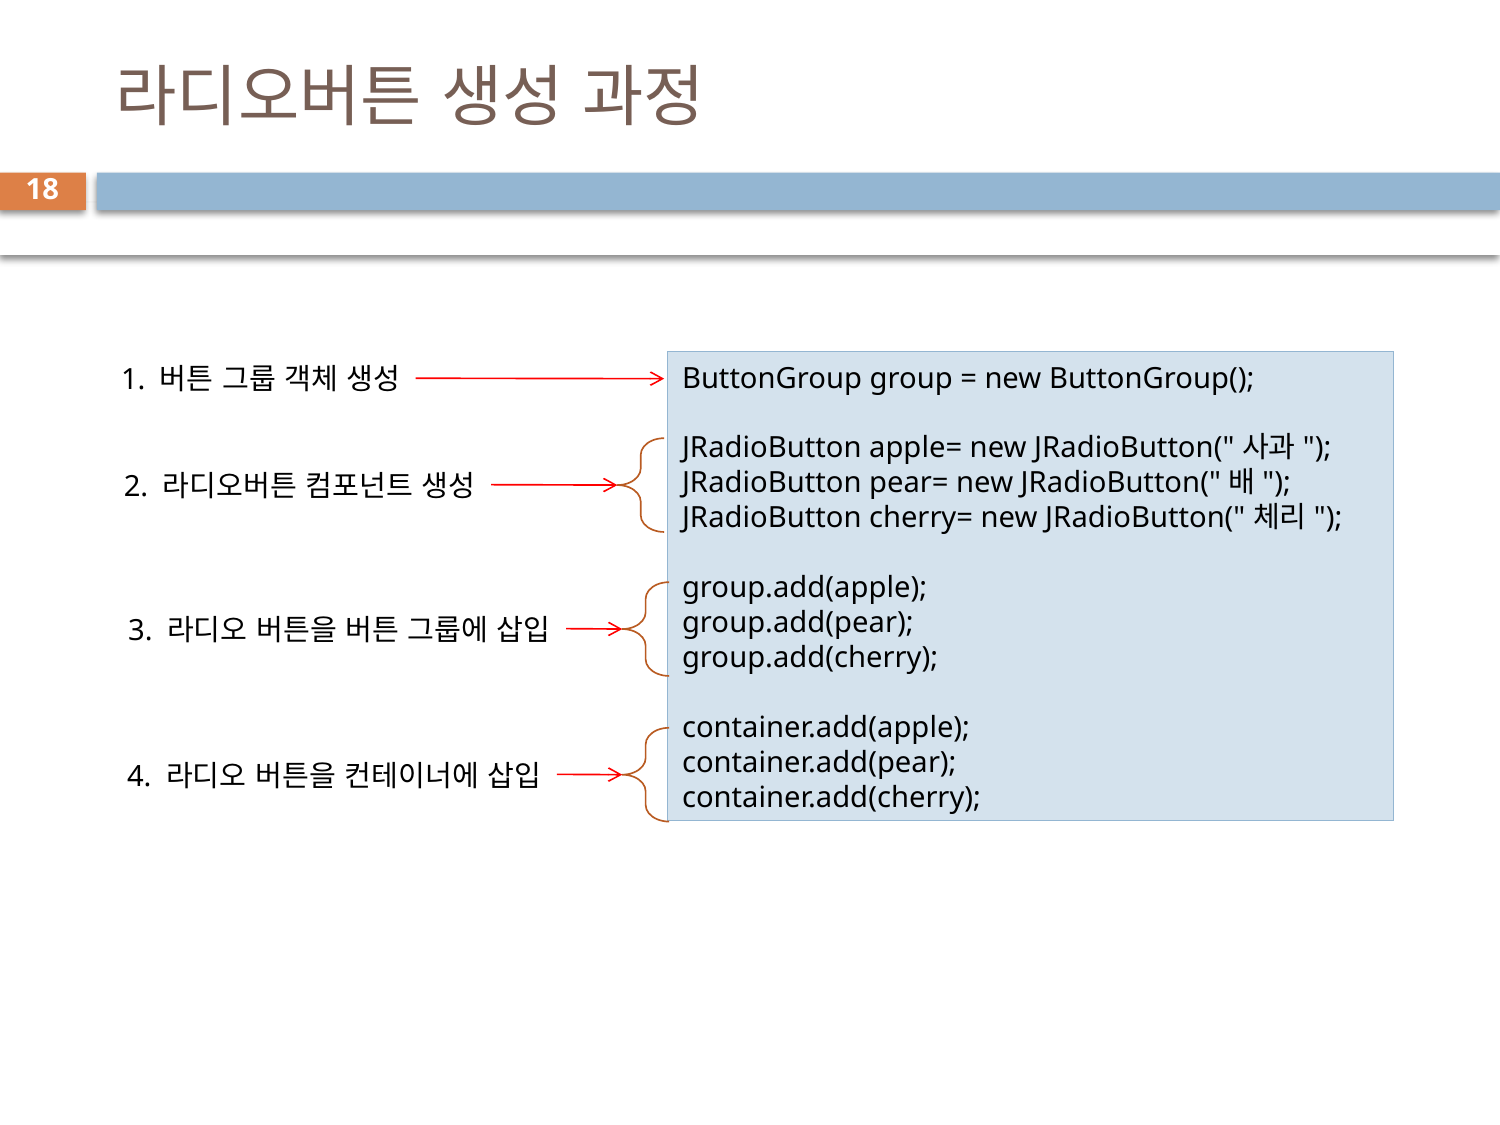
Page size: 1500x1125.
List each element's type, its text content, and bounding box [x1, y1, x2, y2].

text_box [623, 581, 670, 677]
title 라디오버튼 생성 과정 [100, 37, 1438, 149]
text_box ButtonGroup group = new ButtonGroup(); JRadioButton apple= new JRadioButton("사과"); JRadioButton pear= new JRadioButton("배"); JRadioButton cherry= new JRadioButton("체리"); group.add(apple); group.add(pear); group.add(cherry); container.add(apple); container.add(pear); container.add(cherry); [667, 351, 1394, 821]
slide_number 18 [0, 170, 87, 211]
text_box 1. 버튼 그룹 객체 생성 [106, 353, 416, 404]
text_box [622, 726, 670, 823]
text_box 3. 라디오 버튼을 버튼 그룹에 삽입 [113, 603, 567, 654]
text_box 4. 라디오 버튼을 컨테이너에 삽입 [112, 749, 557, 800]
text_box 2. 라디오버튼 컴포넌트 생성 [108, 459, 492, 510]
text_box [618, 437, 665, 533]
